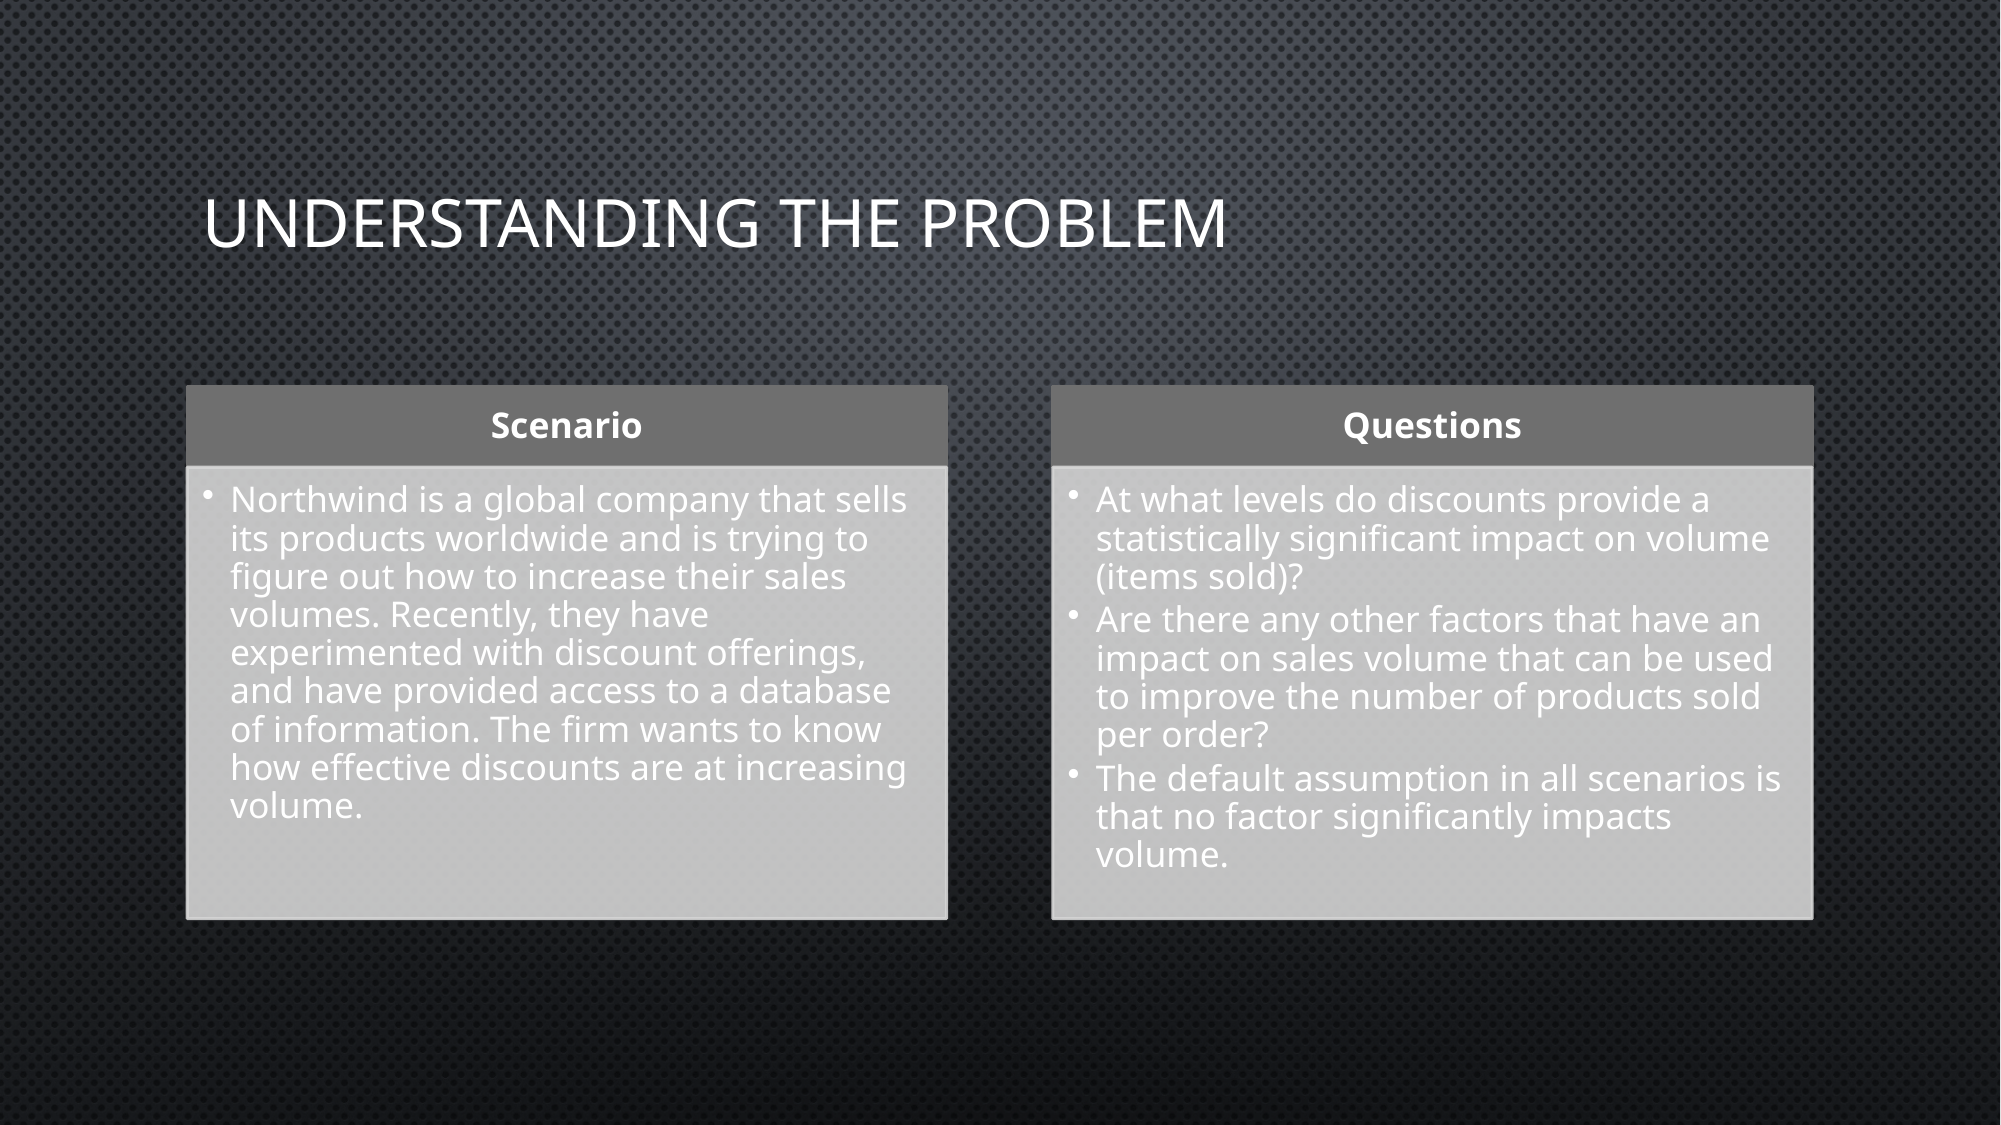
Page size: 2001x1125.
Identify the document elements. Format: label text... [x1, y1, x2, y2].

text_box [186, 374, 1813, 931]
title Understanding the Problem [187, 99, 1813, 341]
